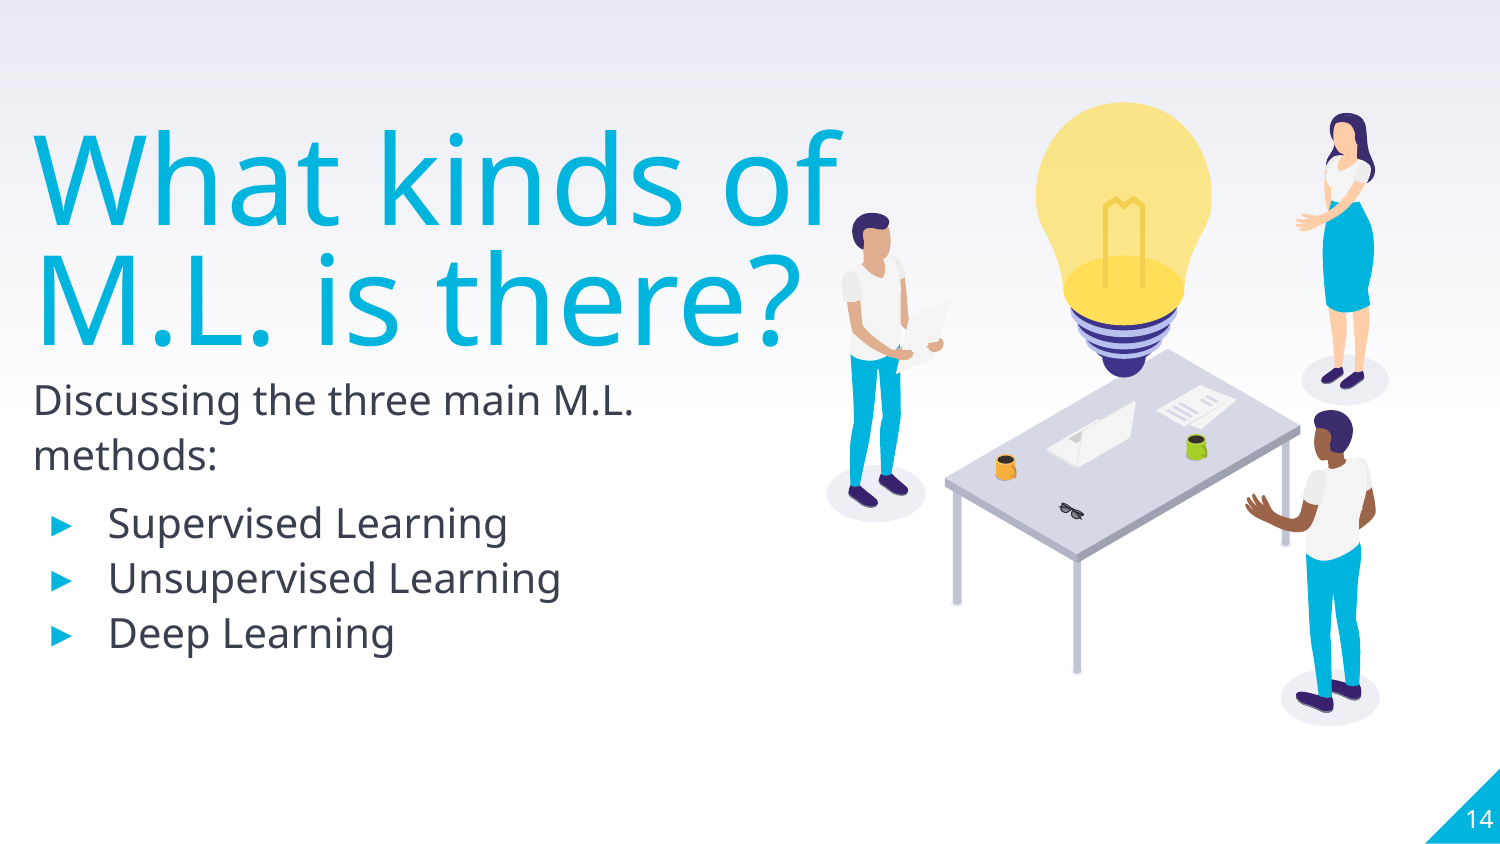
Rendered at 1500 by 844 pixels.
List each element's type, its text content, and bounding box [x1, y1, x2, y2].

slide_number ‹#› [1418, 760, 1494, 838]
title What kinds of M.L. is there? [32, 127, 821, 370]
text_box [826, 102, 1390, 727]
subtitle Discussing the three main M.L. methods: Supervised Learning Unsupervised Learning Deep Learning [32, 369, 796, 686]
